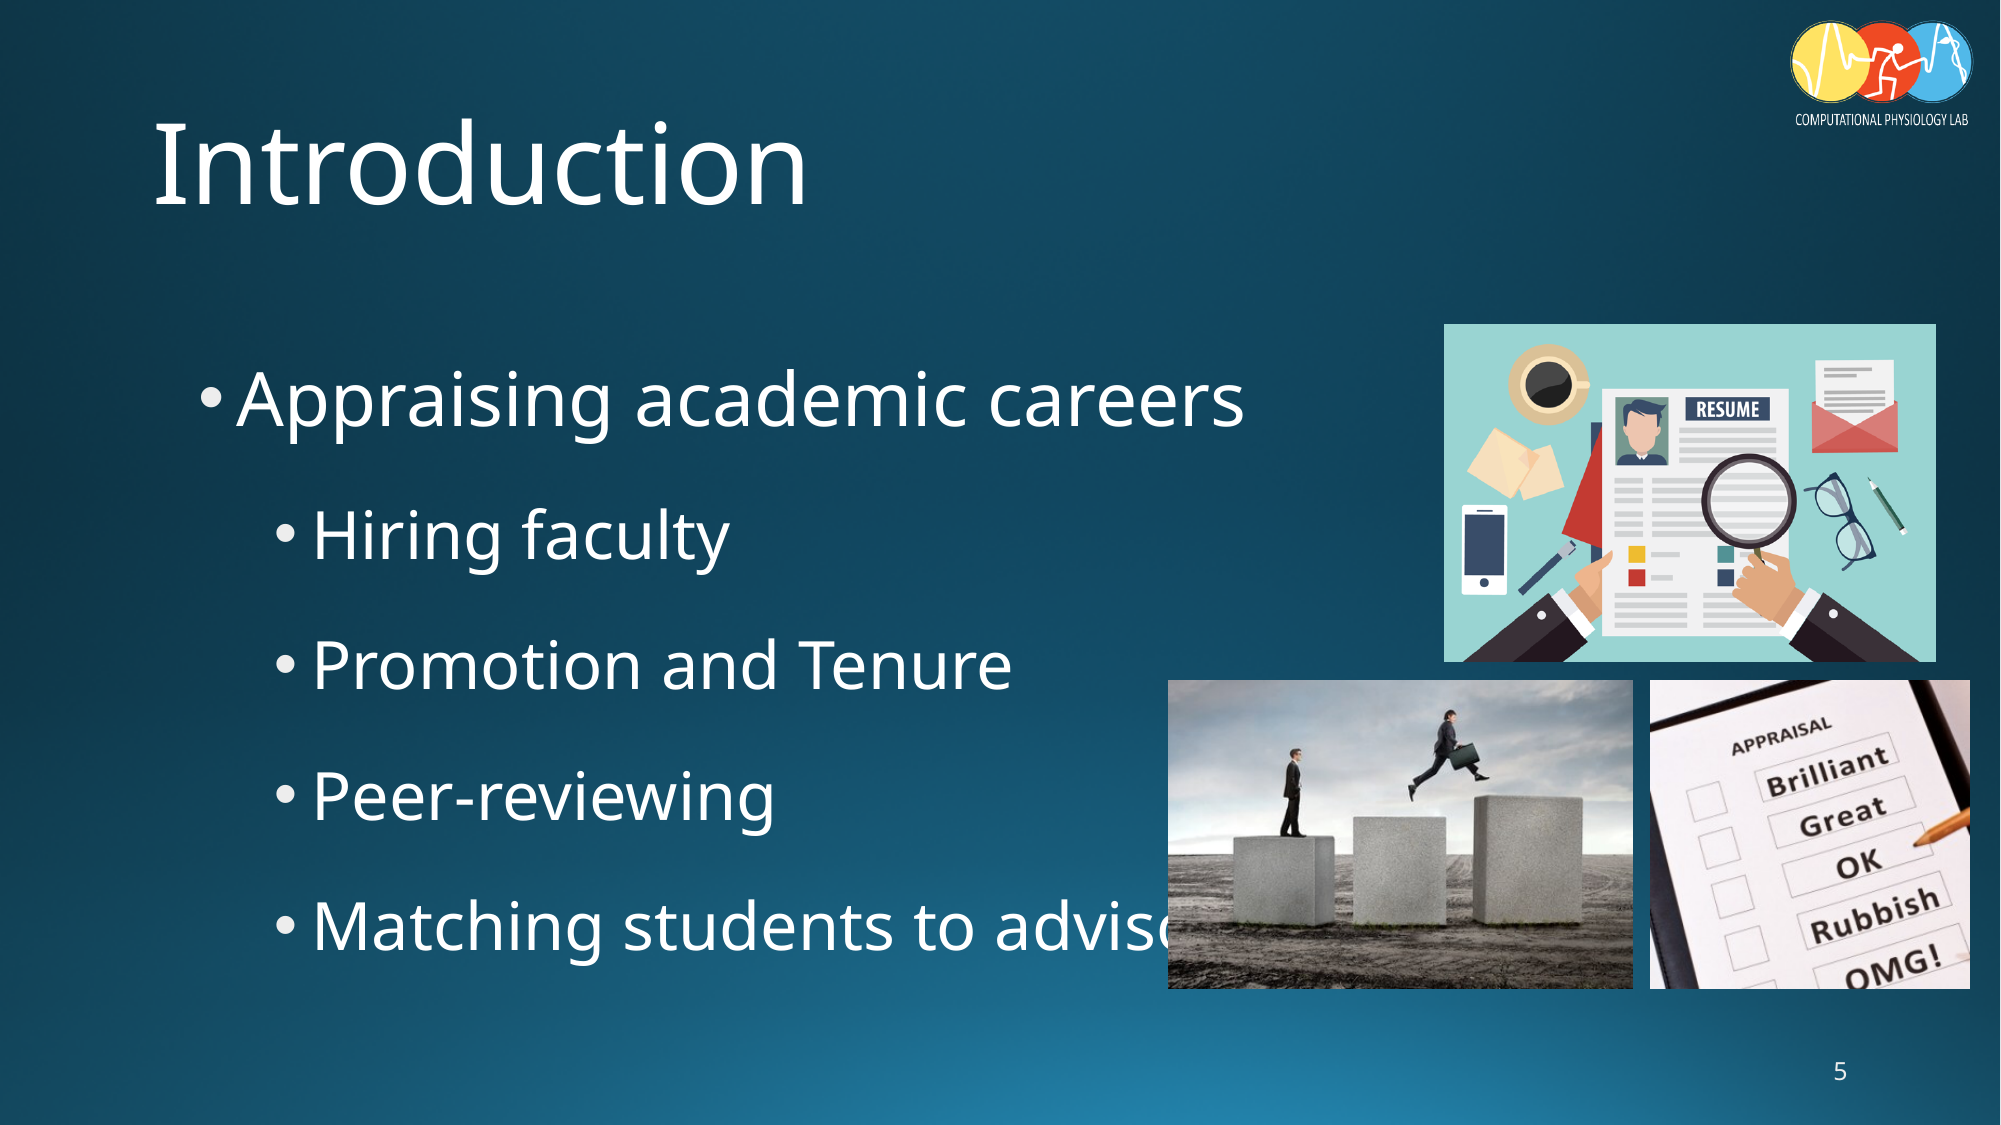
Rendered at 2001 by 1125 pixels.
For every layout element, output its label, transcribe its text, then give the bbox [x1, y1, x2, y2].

picture [0, 0, 2001, 1125]
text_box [1168, 324, 1970, 989]
list Appraising academic careers Hiring faculty Promotion and Tenure Peer-reviewing Matching students to advisors [183, 299, 1863, 1014]
slide_number 5 [1412, 1042, 1863, 1103]
title Introduction [137, 59, 1863, 278]
